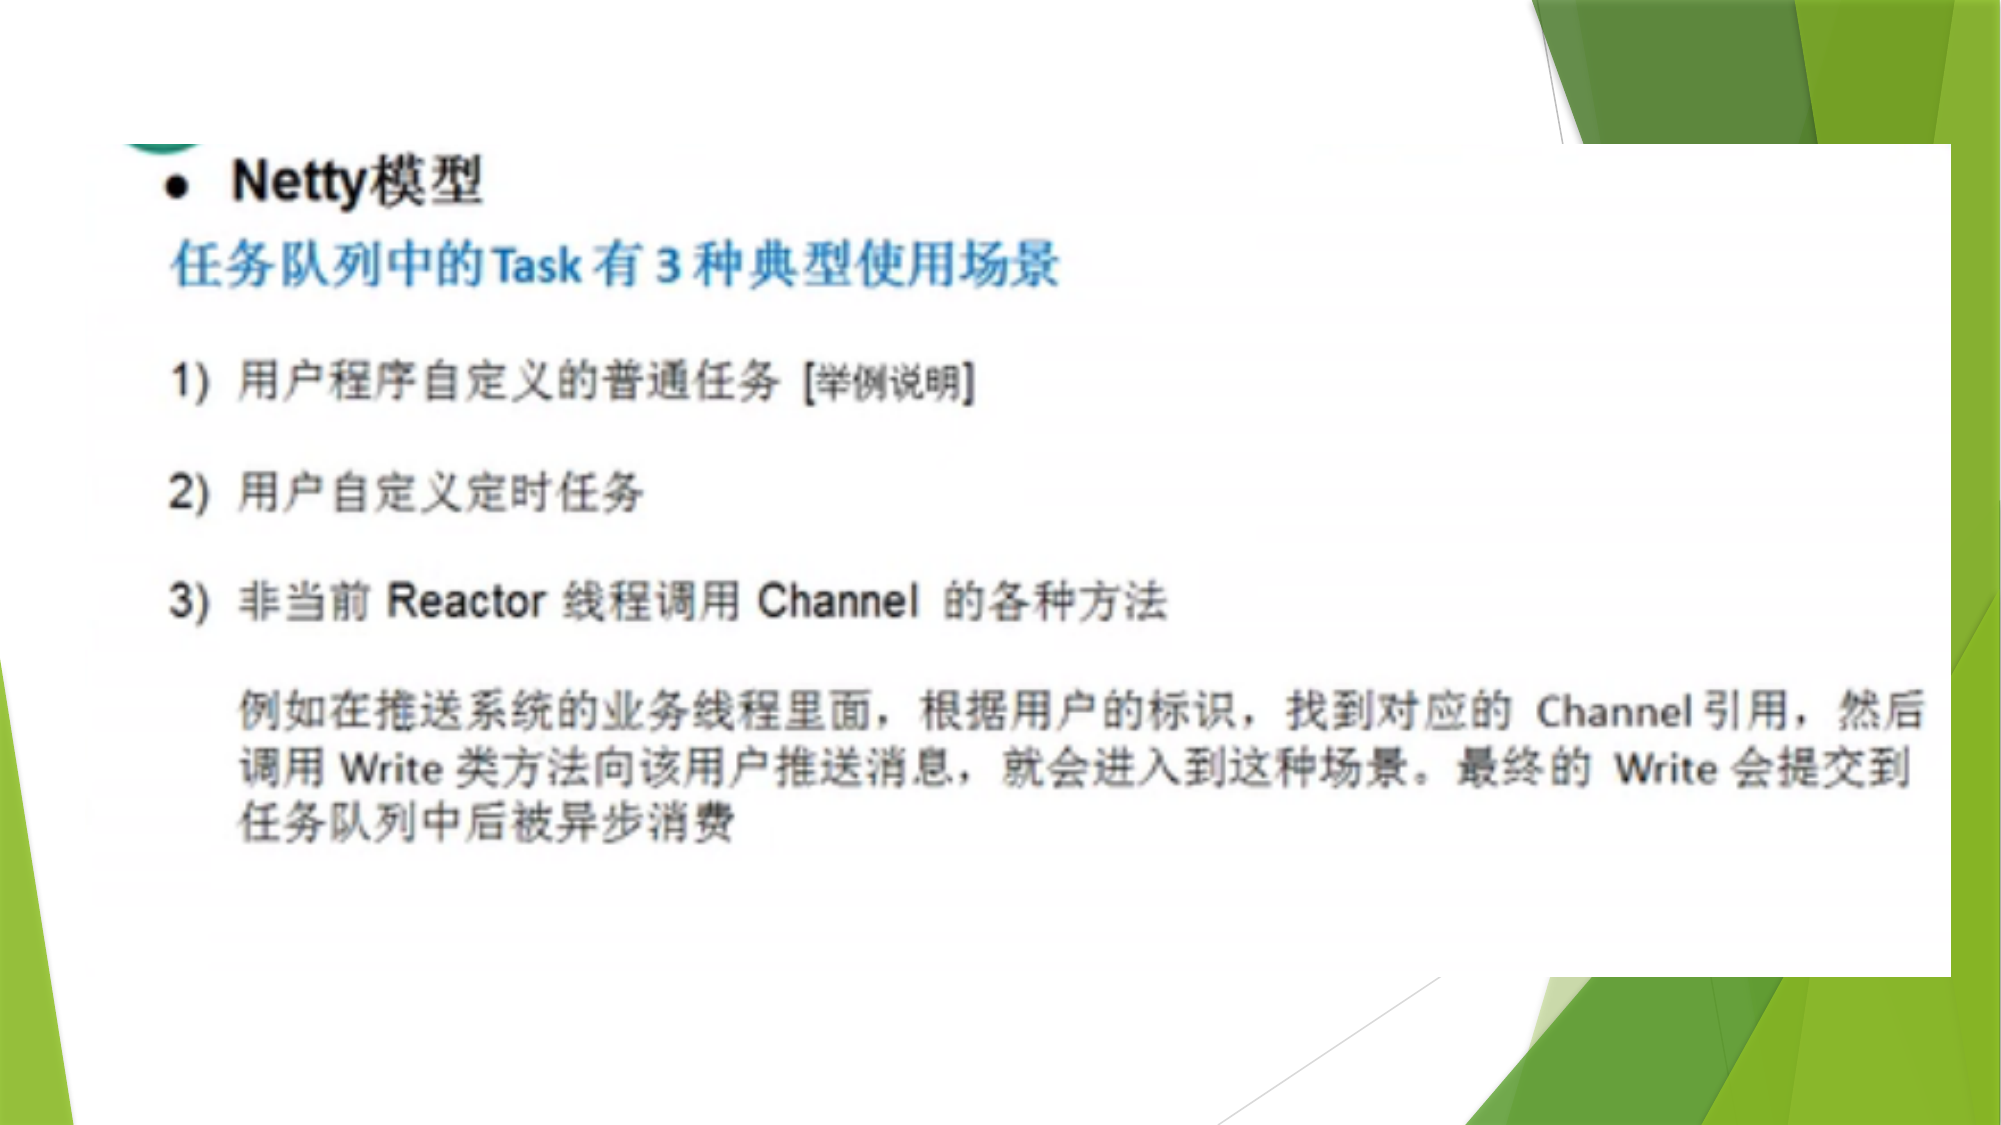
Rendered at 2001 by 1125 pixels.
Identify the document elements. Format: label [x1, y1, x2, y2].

picture [84, 143, 1952, 977]
